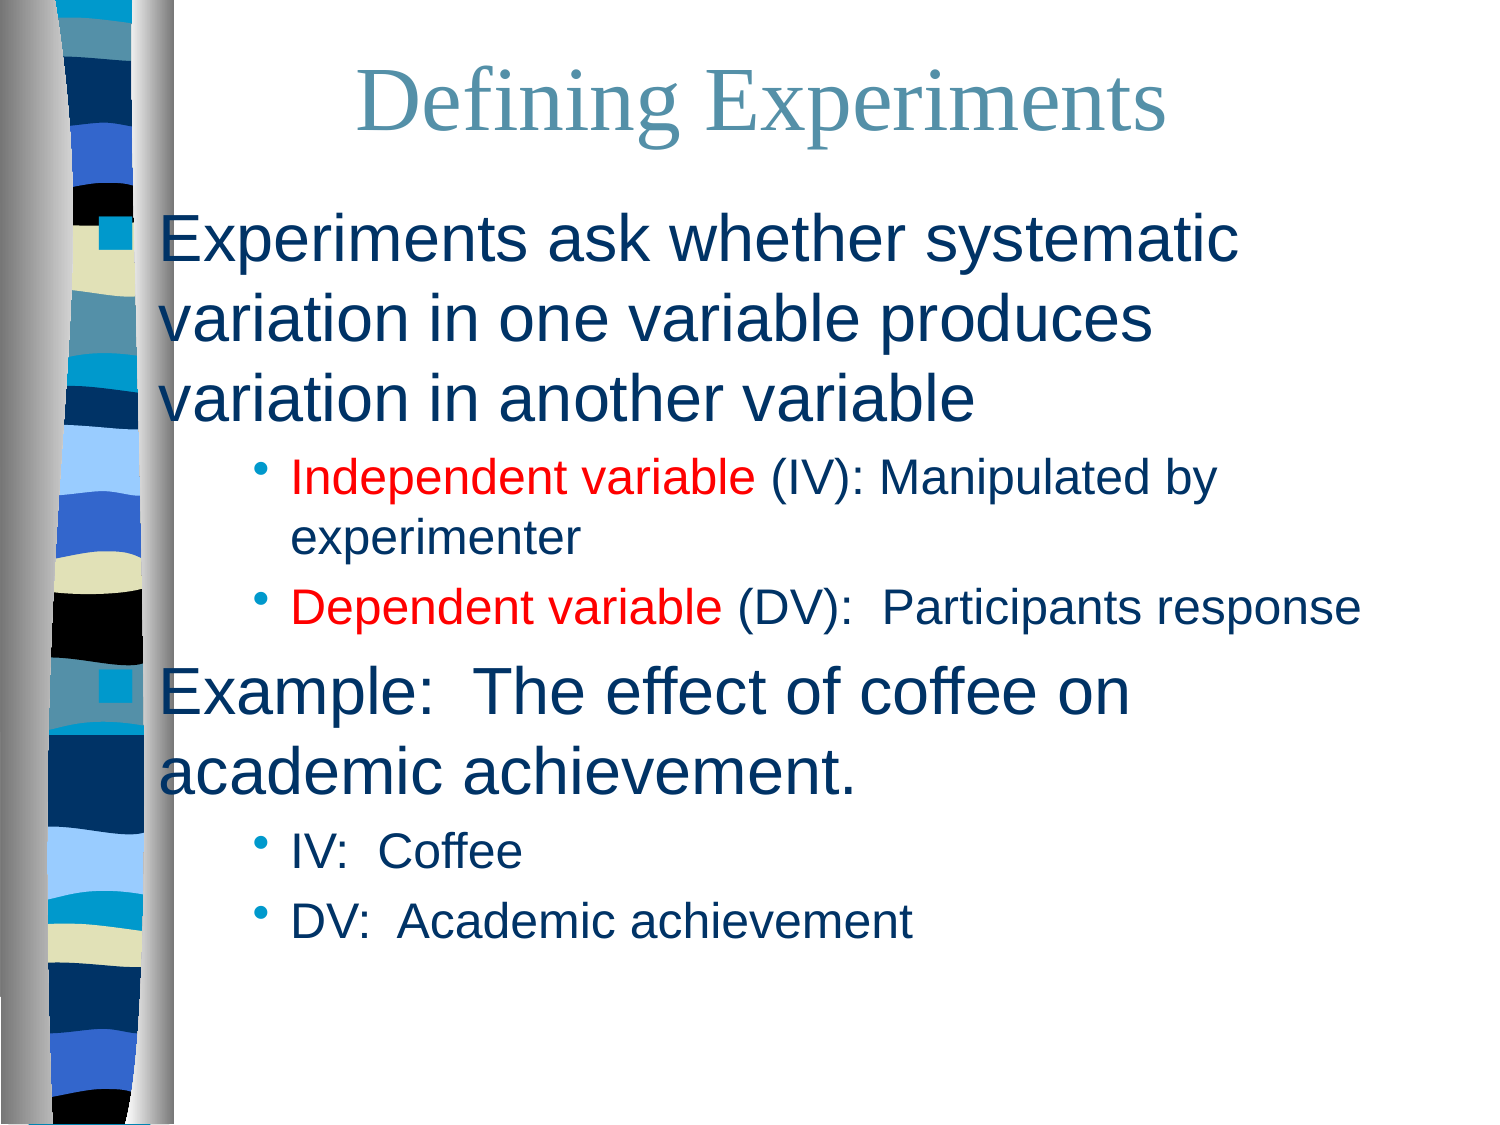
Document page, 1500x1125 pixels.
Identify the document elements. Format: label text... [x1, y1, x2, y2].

title Defining Experiments [124, 0, 1401, 187]
list Experiments ask whether systematic variation in one variable produces variation in another variable Independent variable (IV): Manipulated by experimenter Dependent variable (DV): Participants response Example: The effect of coffee on academic achievement. IV: Coffee DV: Academic achievement [87, 187, 1438, 901]
